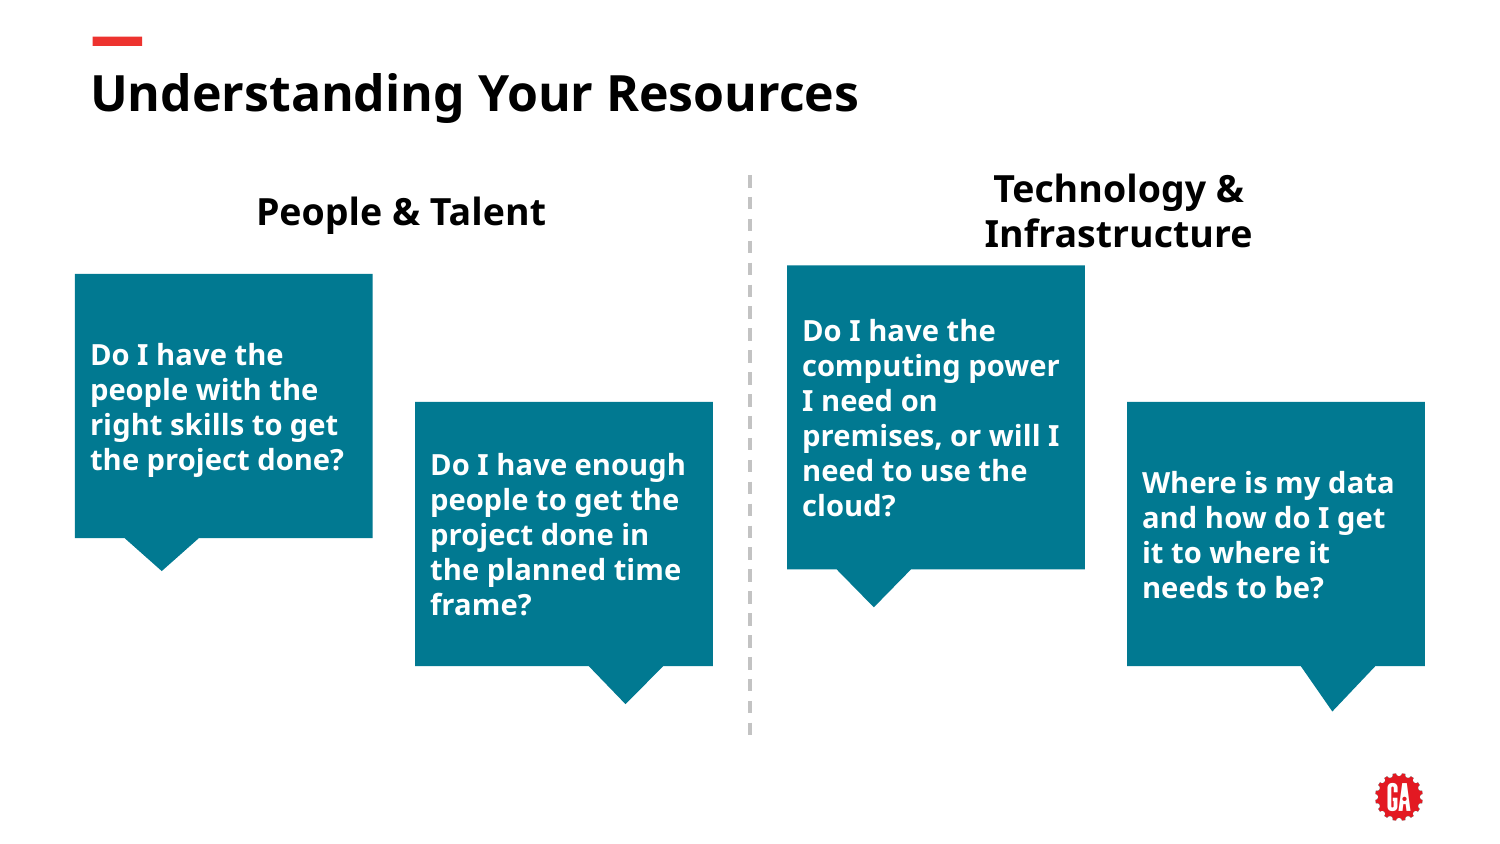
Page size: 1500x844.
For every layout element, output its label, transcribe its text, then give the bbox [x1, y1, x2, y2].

title Understanding Your Resources [75, 46, 1473, 140]
text_box Where is my data and how do I get it to where it needs to be? [1127, 401, 1425, 712]
text_box Do I have enough people to get the project done in the planned time frame? [415, 401, 713, 705]
picture [1373, 771, 1425, 823]
text_box Do I have the computing power I need on premises, or will I need to use the cloud? [787, 265, 1085, 608]
text_box People & Talent [150, 174, 653, 245]
text_box Technology & Infrastructure [847, 174, 1391, 245]
text_box Do I have the people with the right skills to get the project done? [74, 273, 373, 572]
